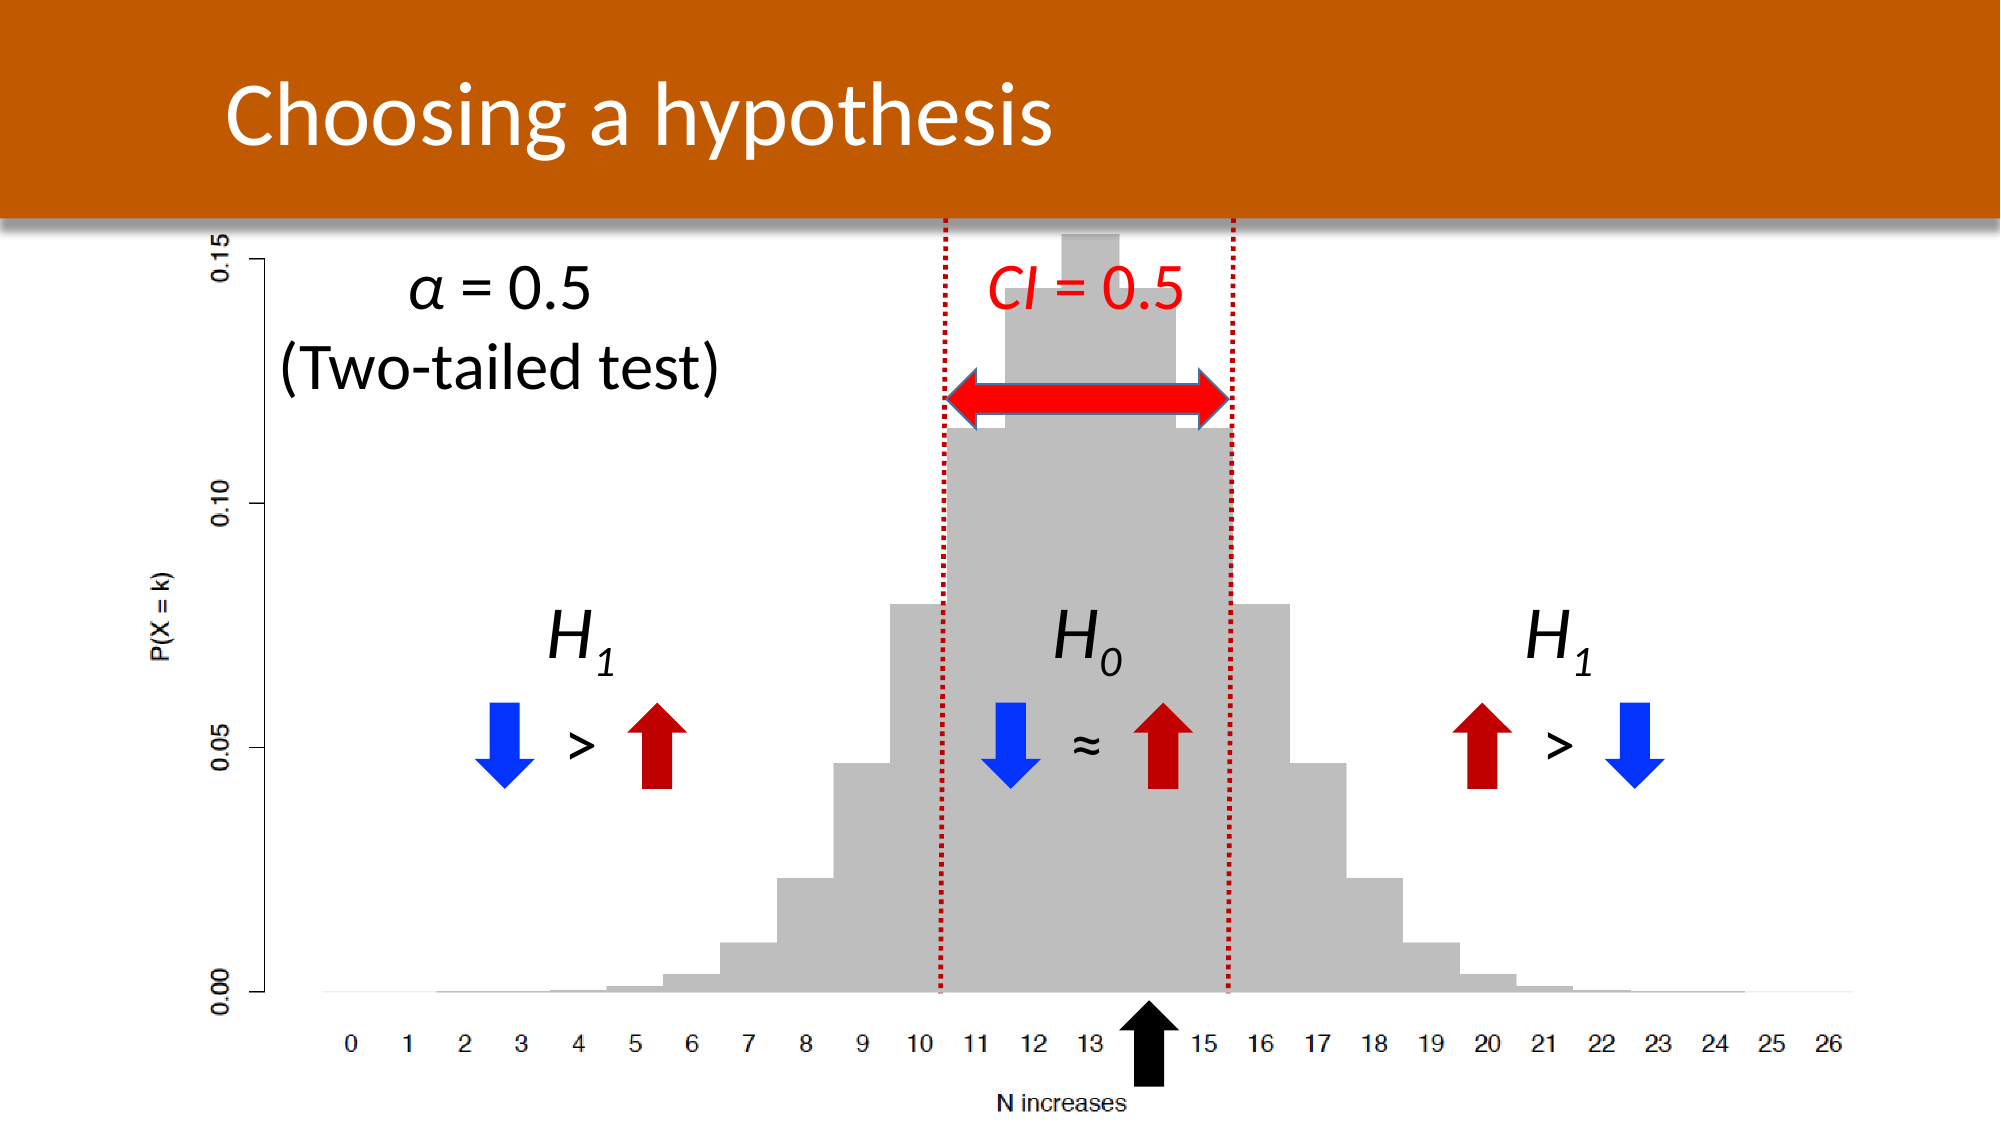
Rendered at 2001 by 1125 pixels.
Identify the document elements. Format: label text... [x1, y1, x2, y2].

text_box [0, 0, 2000, 219]
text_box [1228, 218, 1234, 994]
text_box Choosing a hypothesis [210, 17, 2000, 201]
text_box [474, 693, 688, 789]
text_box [980, 693, 1194, 789]
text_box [1452, 693, 1665, 789]
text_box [940, 218, 946, 994]
picture [147, 222, 1853, 1125]
